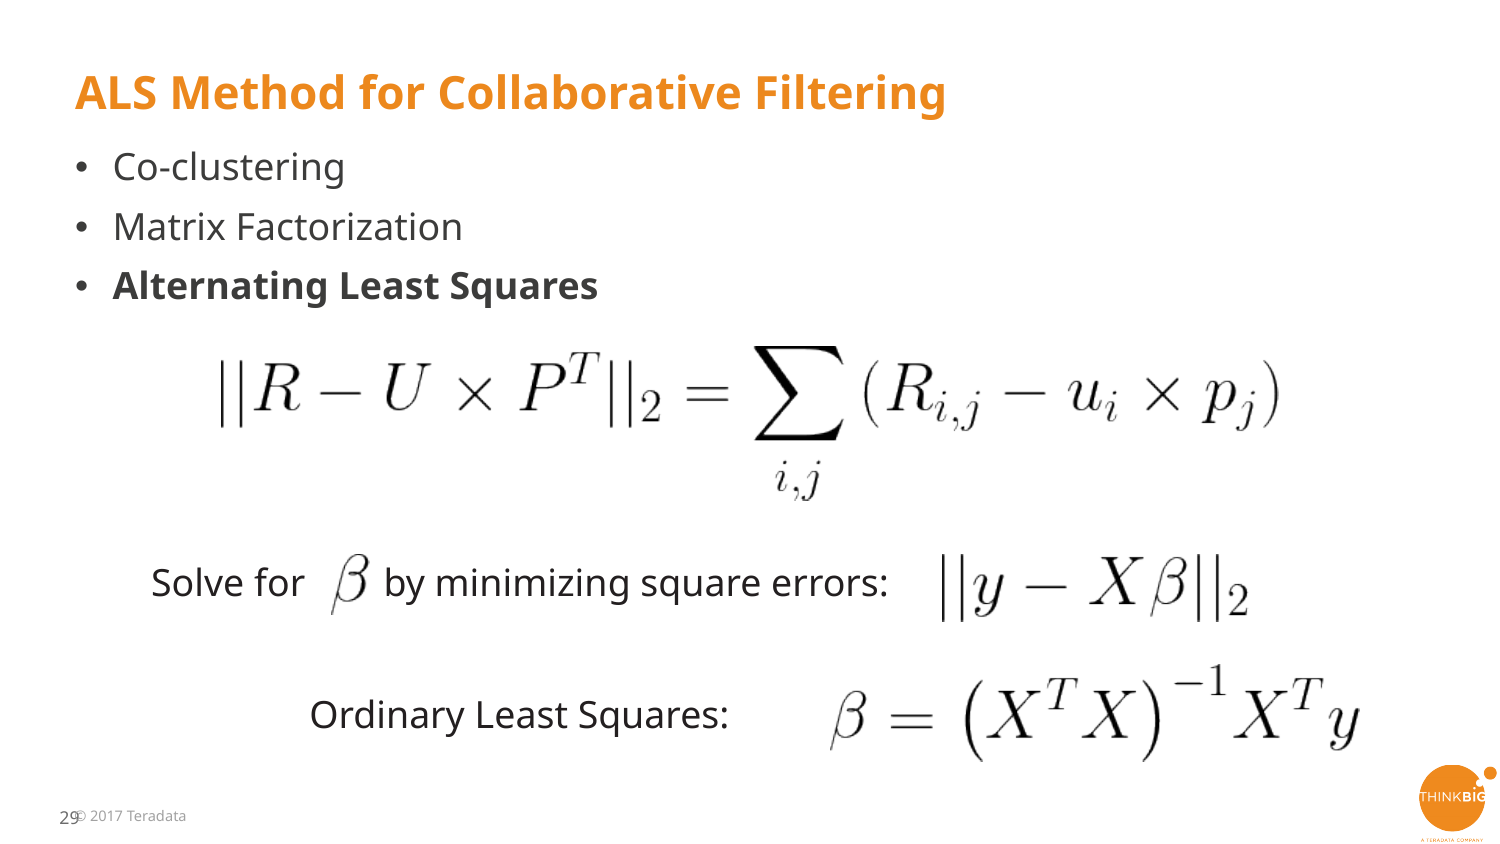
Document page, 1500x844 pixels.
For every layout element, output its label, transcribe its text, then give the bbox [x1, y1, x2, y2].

title ALS Method for Collaborative Filtering [75, 26, 1425, 120]
slide_number © 2017 Teradata [74, 806, 351, 825]
text_box Ordinary Least Squares: [294, 687, 745, 745]
picture [1419, 765, 1497, 842]
text_box Solve for by minimizing square errors: [370, 554, 905, 613]
text_box Solve for by minimizing square errors: [136, 554, 330, 613]
list Co-clustering Matrix Factorization Alternating Least Squares [75, 146, 1425, 748]
picture [220, 346, 1280, 501]
picture [941, 554, 1249, 623]
picture [830, 664, 1361, 762]
picture [331, 554, 370, 615]
